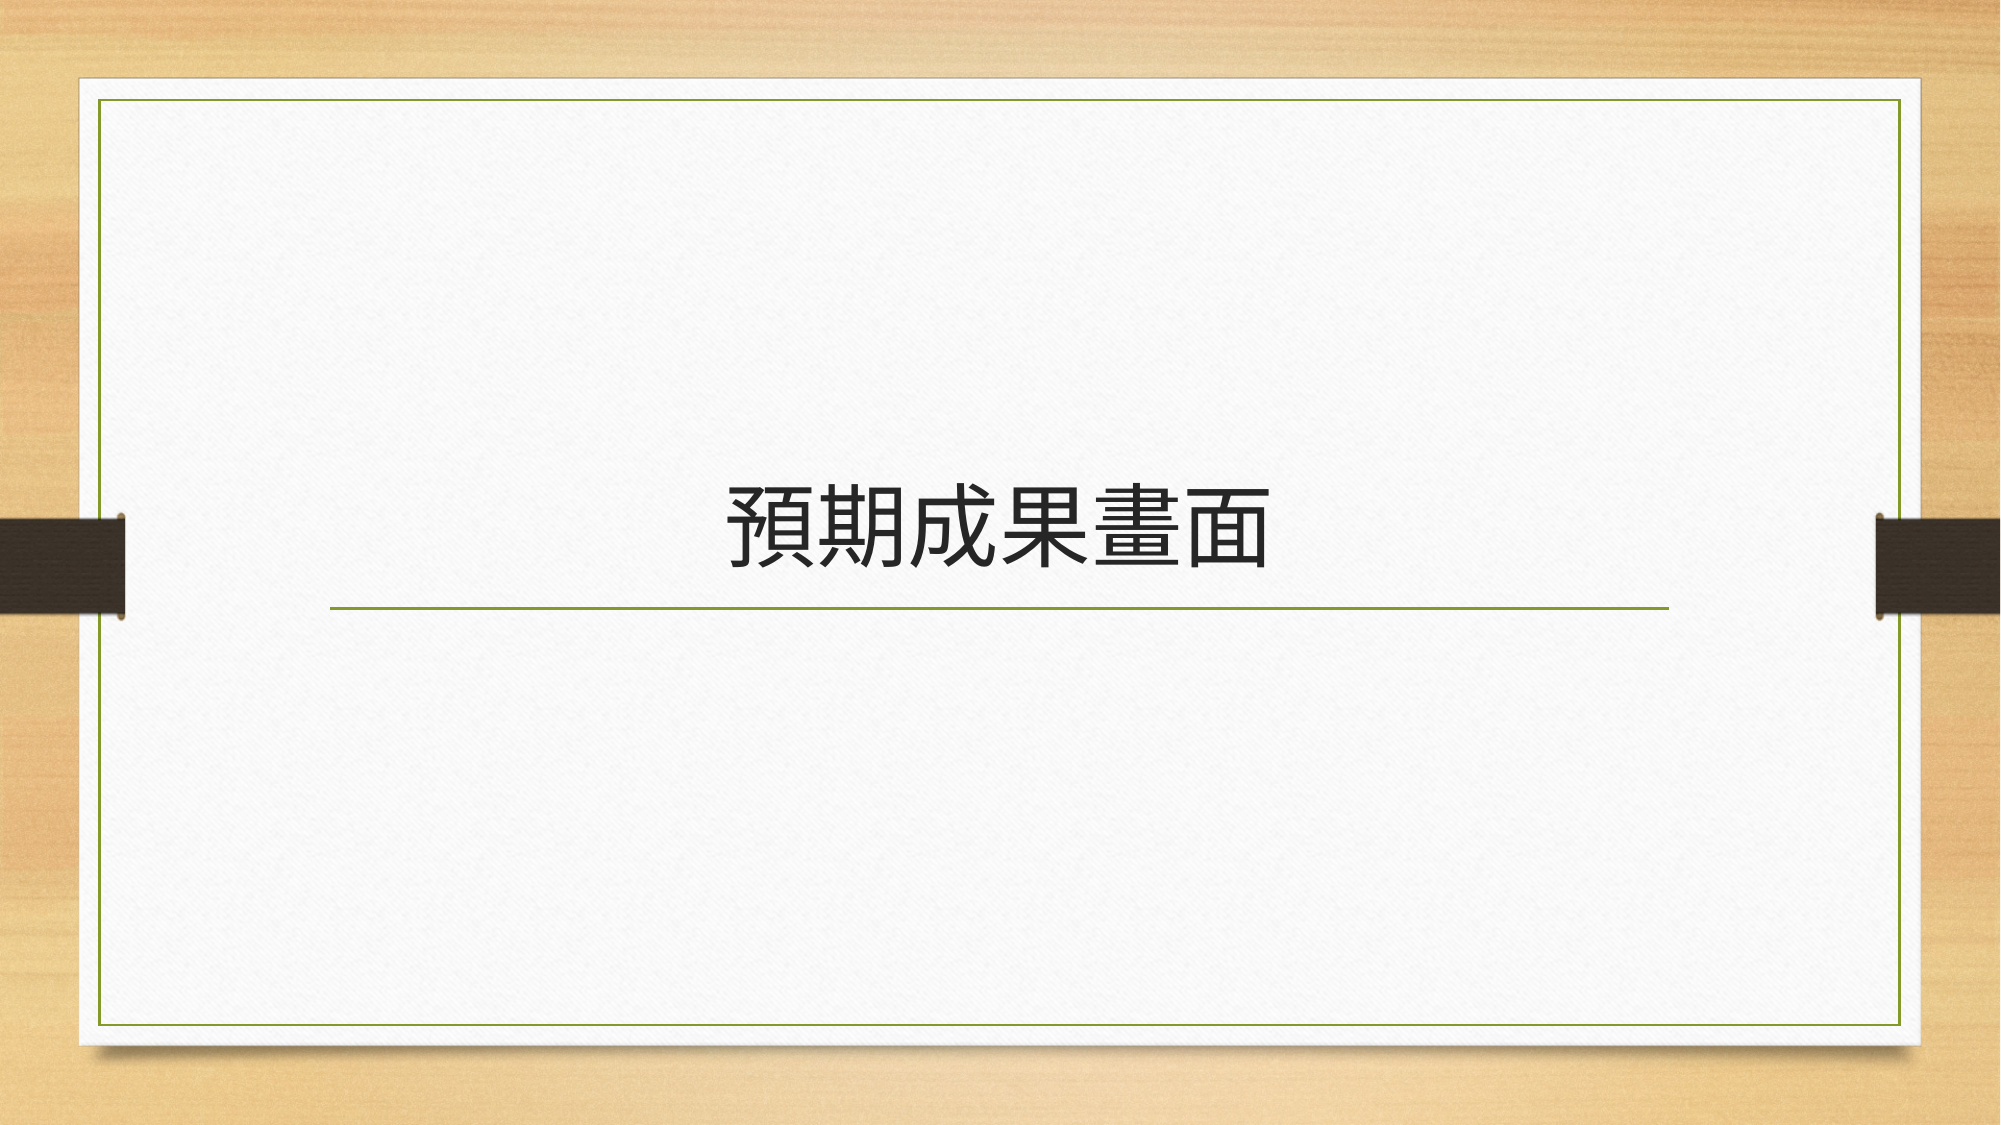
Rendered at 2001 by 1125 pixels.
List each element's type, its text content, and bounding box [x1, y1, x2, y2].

picture [0, 0, 2001, 1125]
title 預期成果畫面 [330, 287, 1669, 587]
